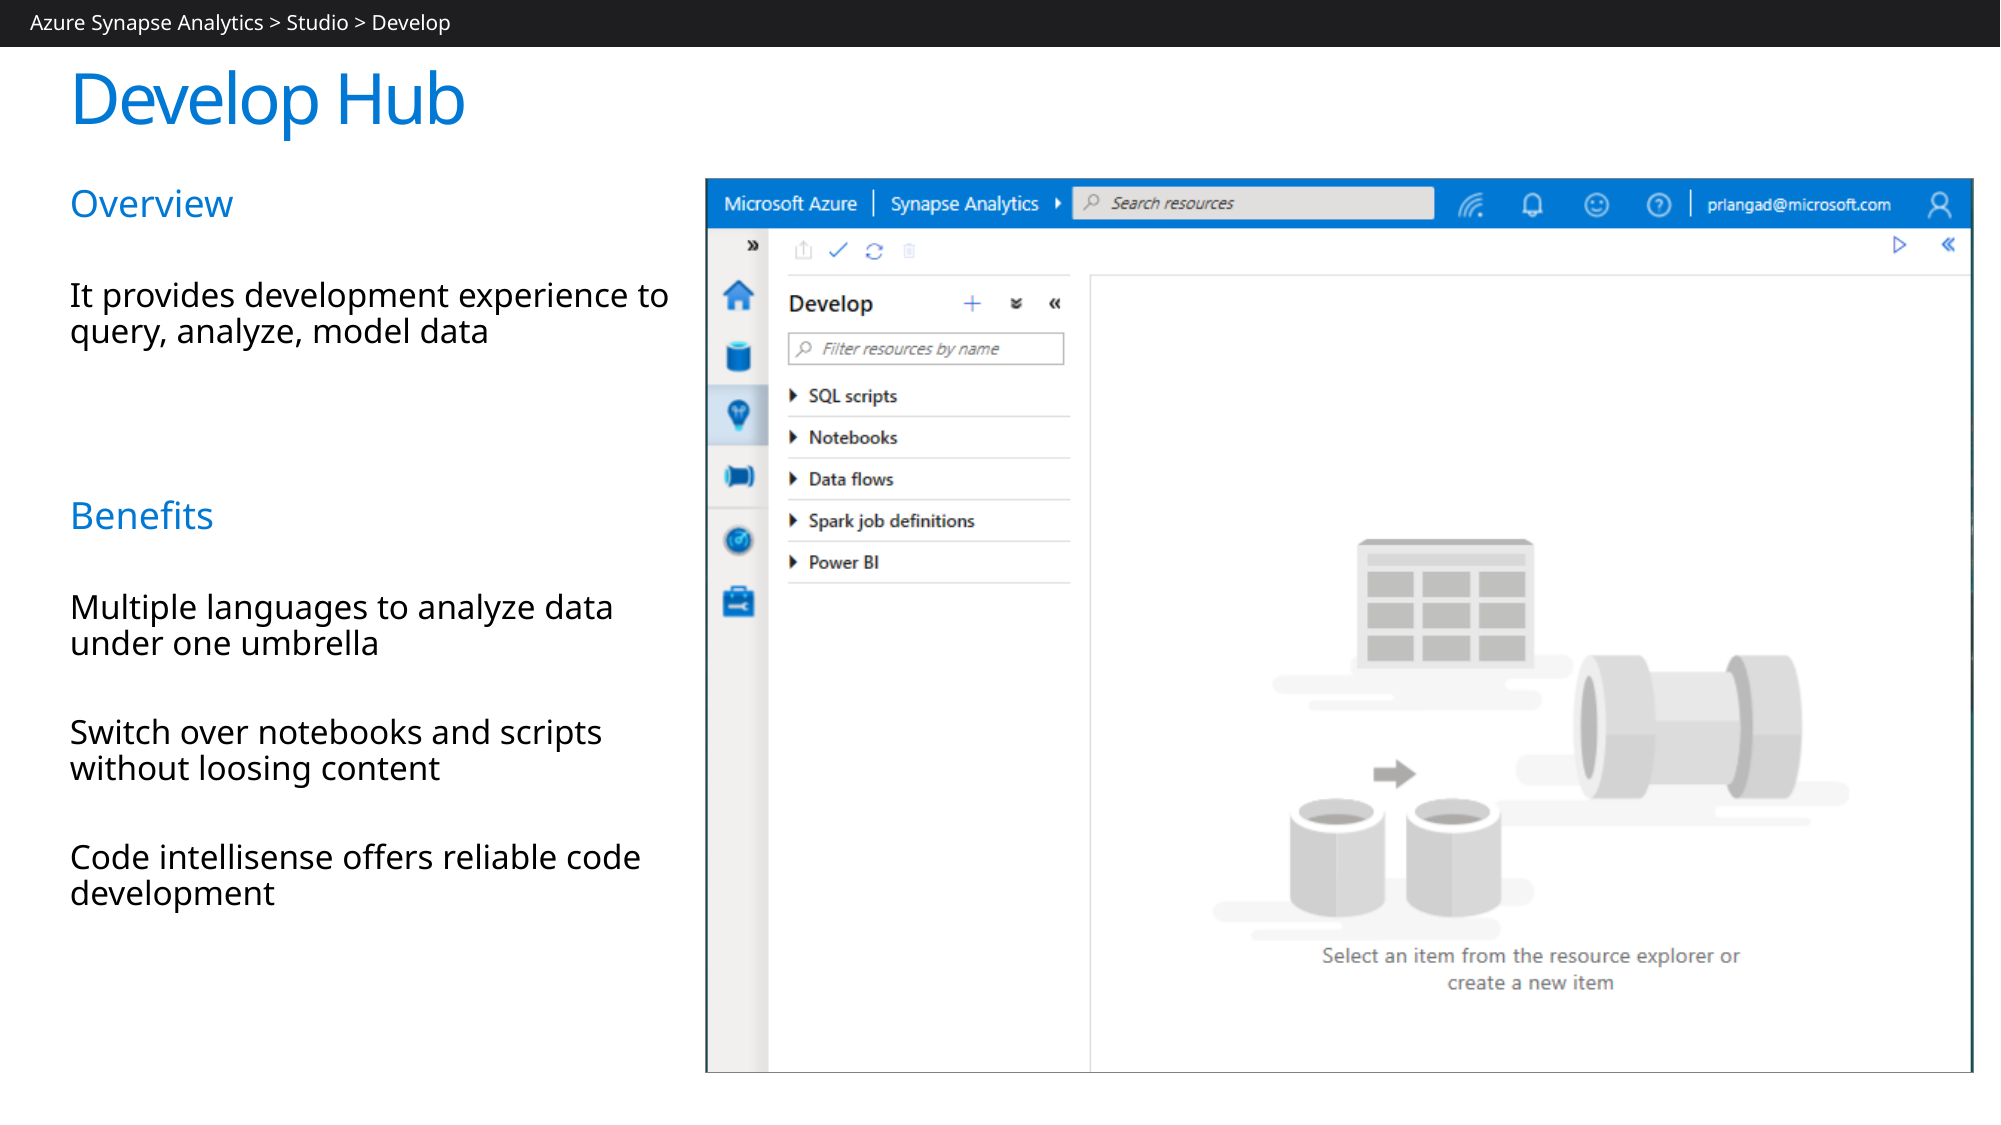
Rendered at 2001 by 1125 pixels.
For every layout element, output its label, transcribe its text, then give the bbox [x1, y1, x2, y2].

title Develop Hub [69, 47, 982, 161]
picture [705, 178, 1975, 1074]
list Overview It provides development experience to query, analyze, model data Benefits Multiple languages to analyze data under one umbrella Switch over notebooks and scripts without loosing content Code intellisense offers reliable code development [69, 185, 672, 1073]
text_box Azure Synapse Analytics > Studio > Develop [0, 0, 2000, 47]
